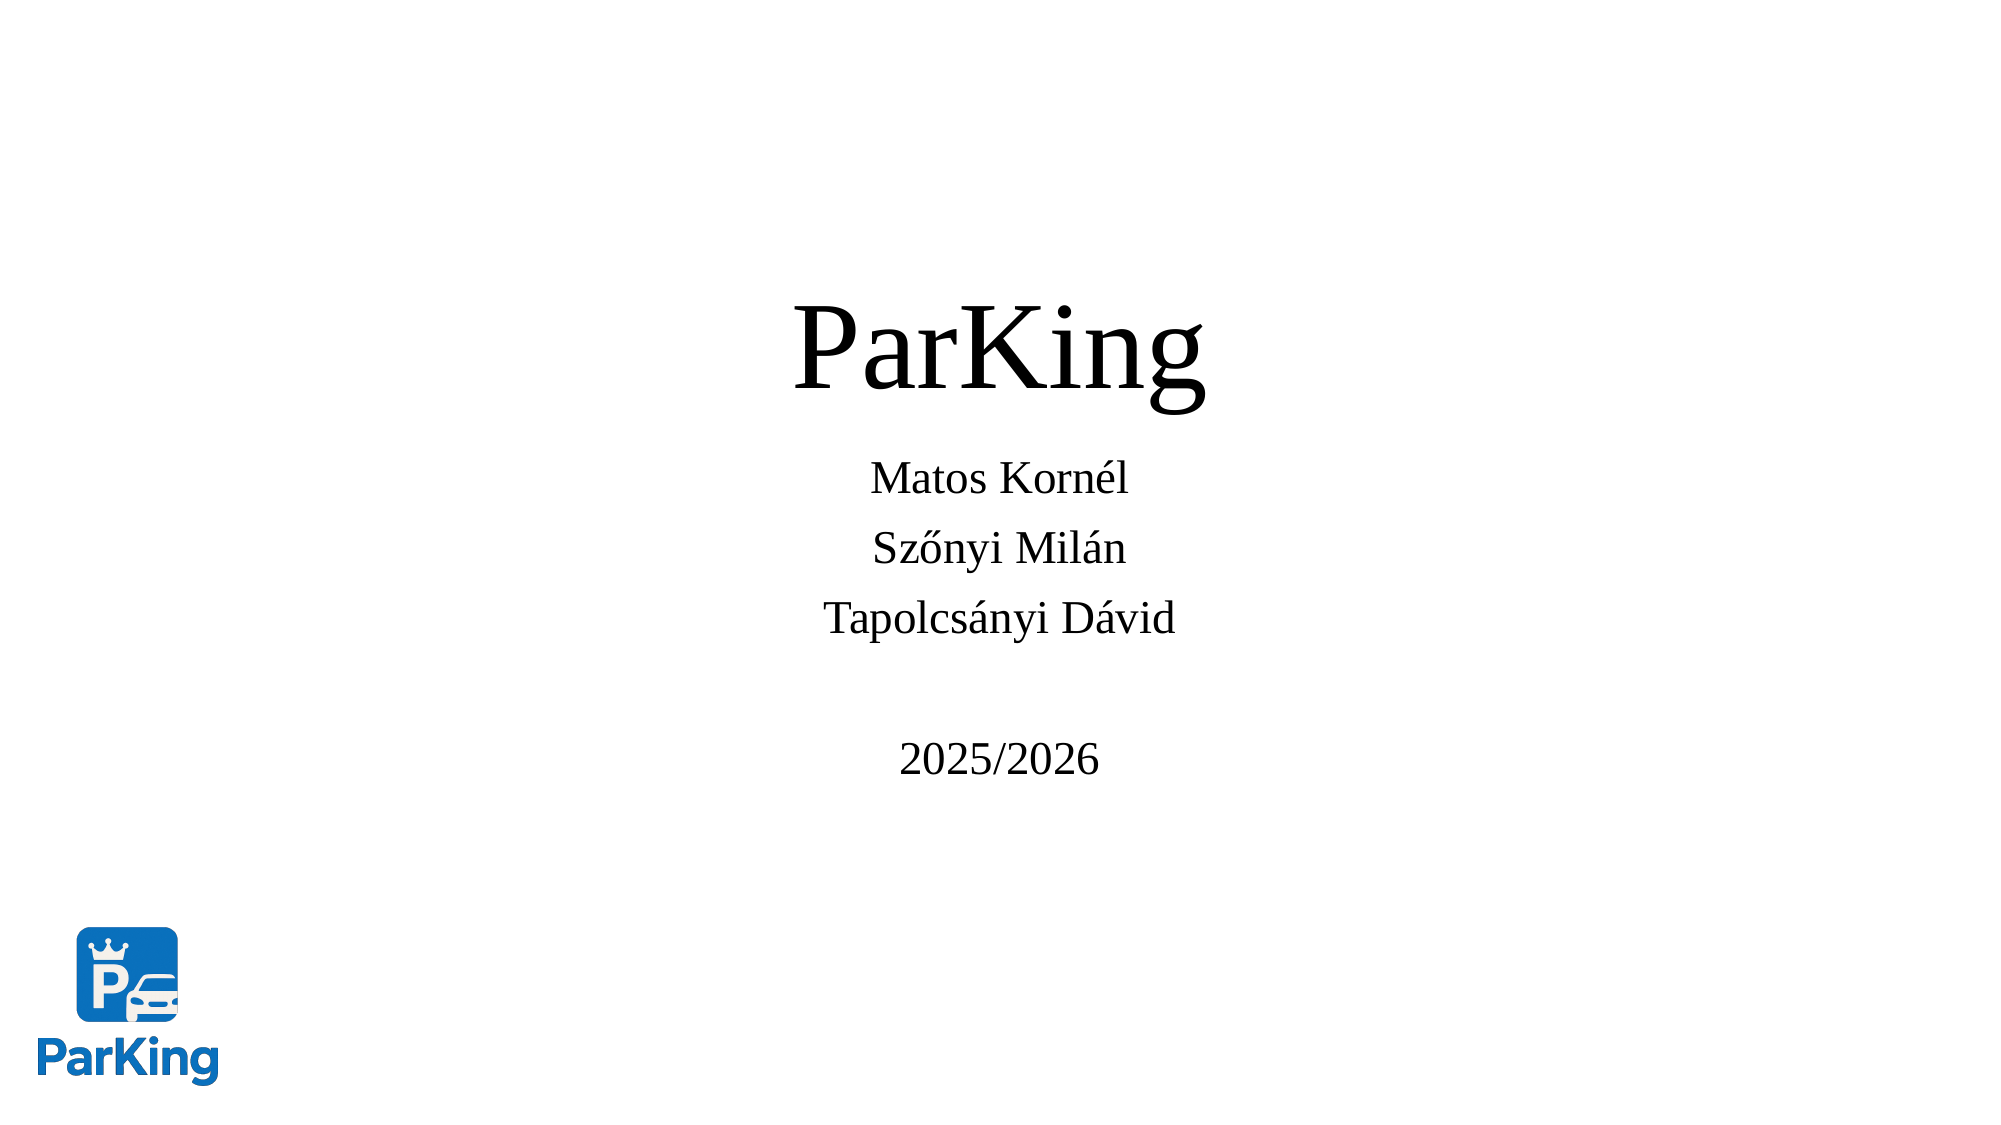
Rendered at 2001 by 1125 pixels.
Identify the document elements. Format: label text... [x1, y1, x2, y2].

picture [38, 927, 219, 1086]
subtitle Matos Kornél Szőnyi Milán Tapolcsányi Dávid 2025/2026 [249, 445, 1750, 796]
title ParKing [249, 262, 1750, 423]
